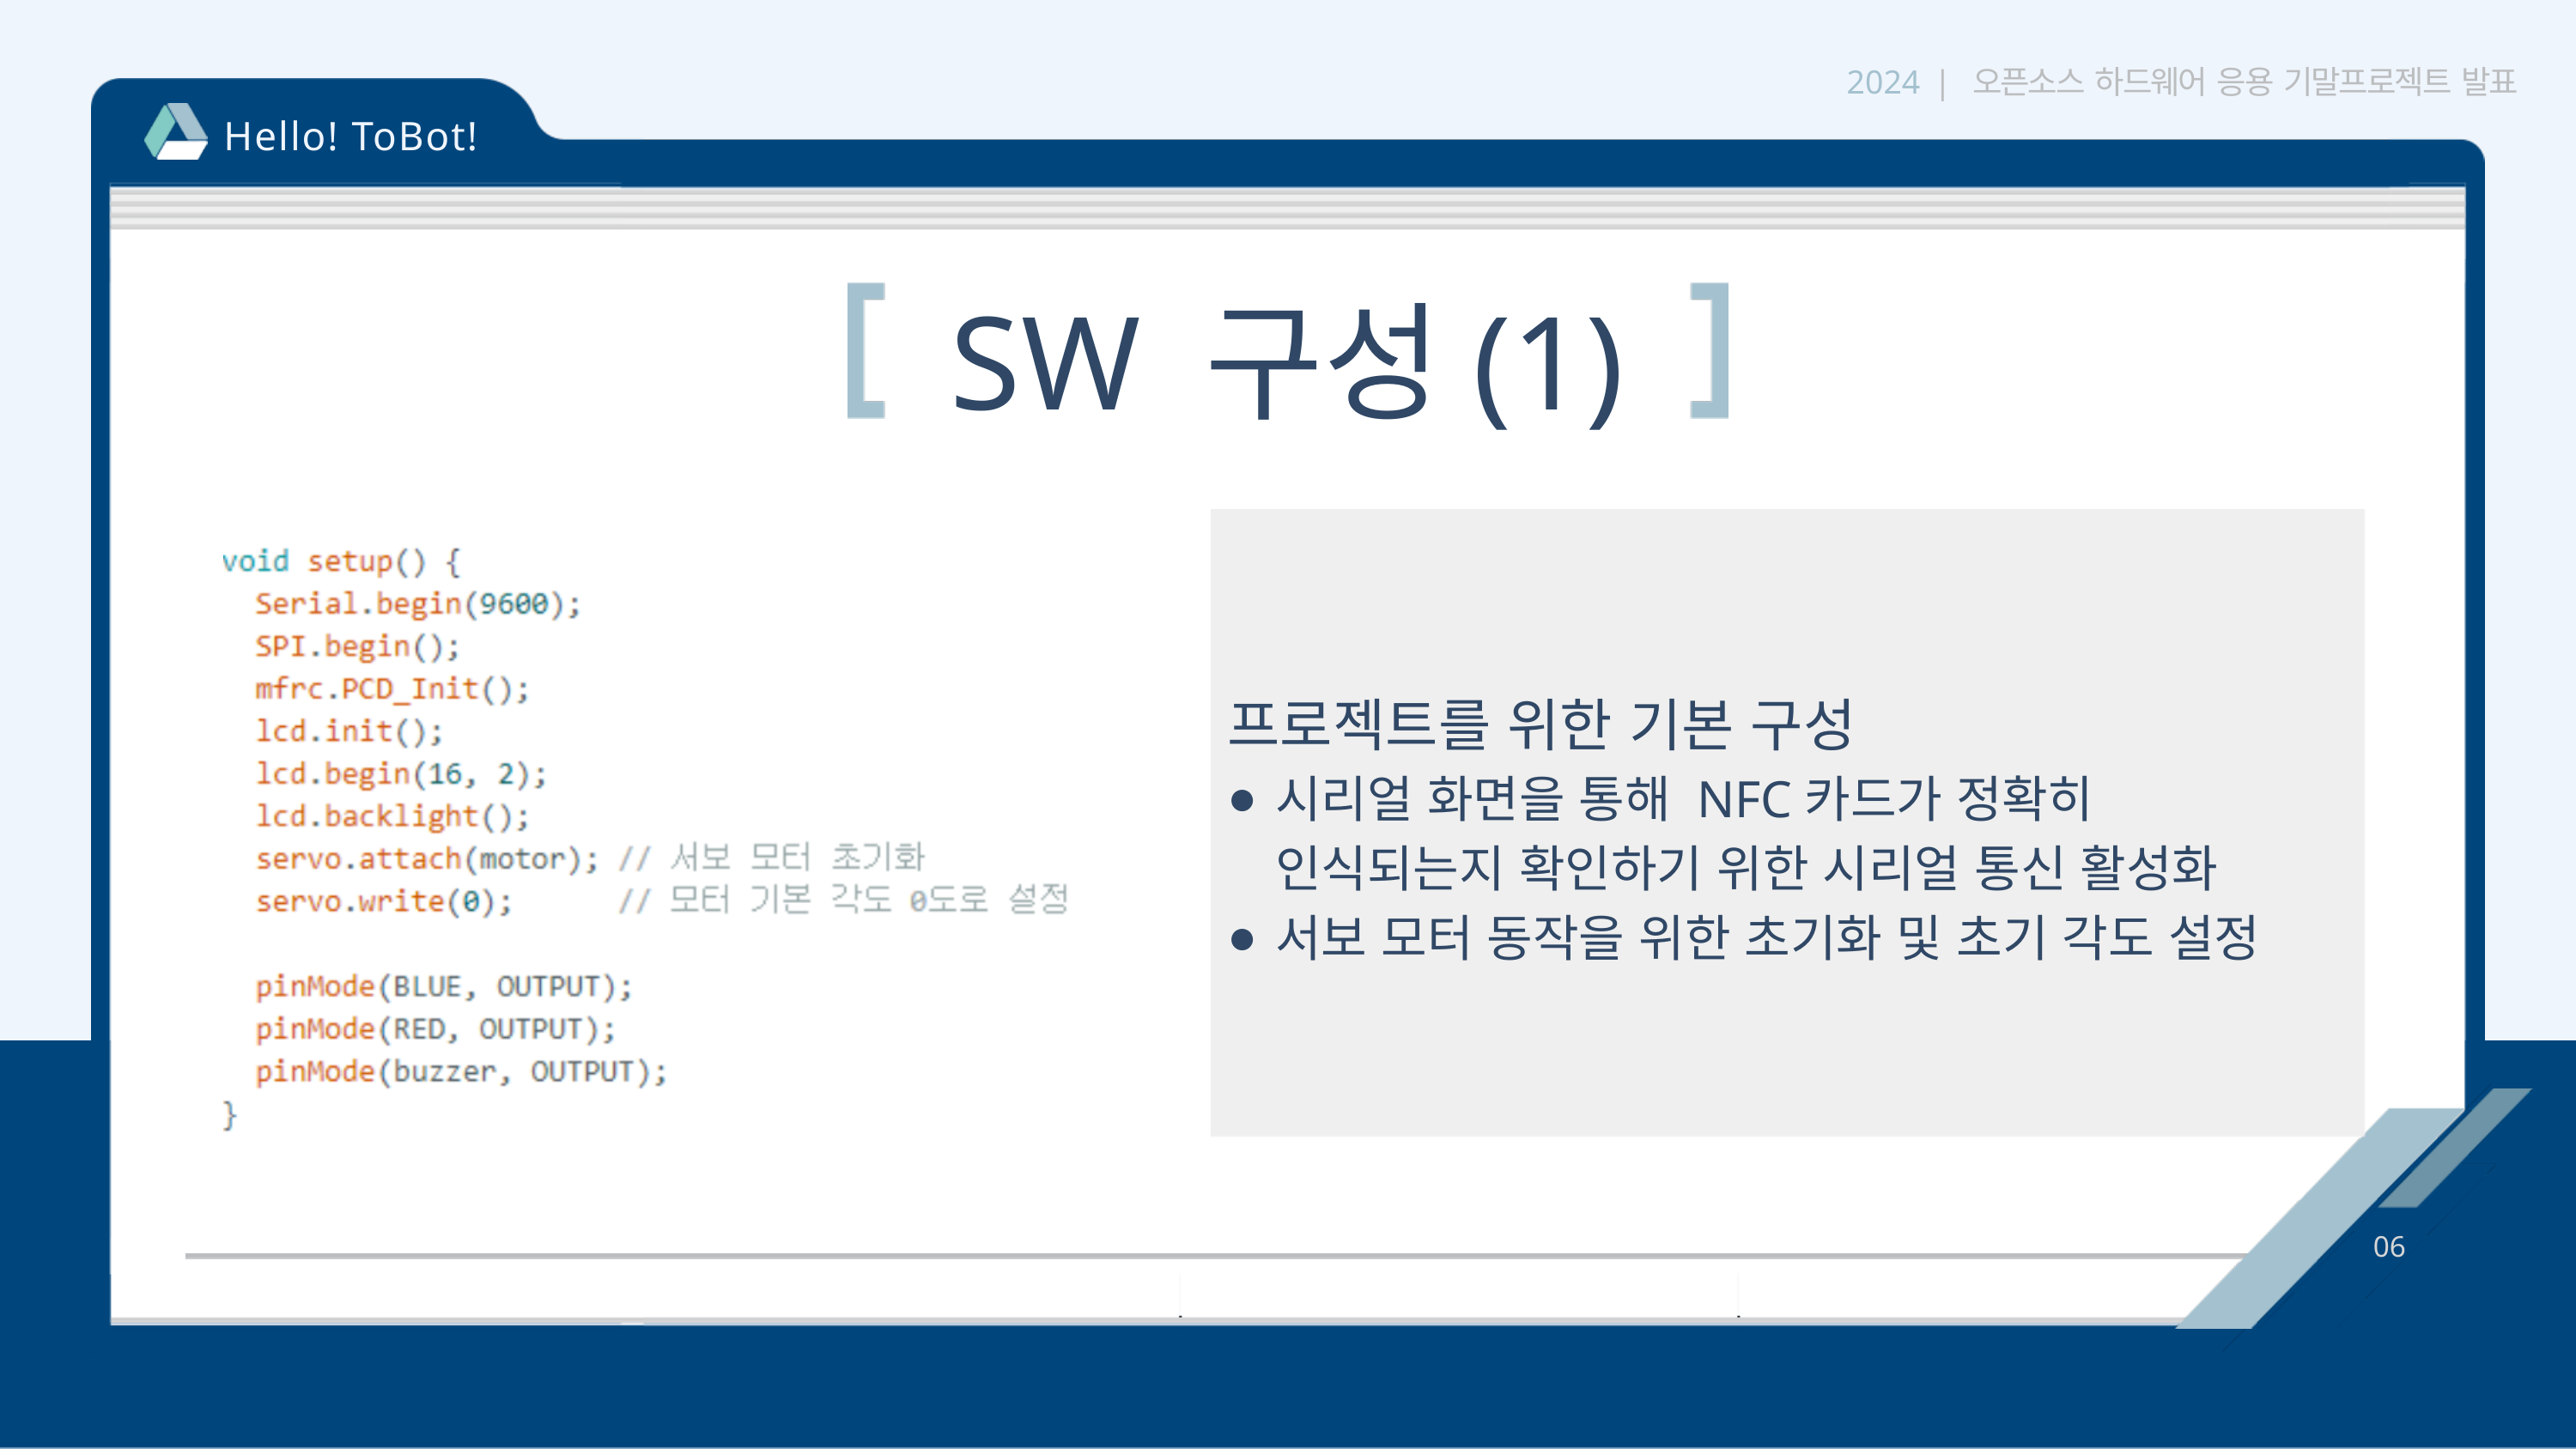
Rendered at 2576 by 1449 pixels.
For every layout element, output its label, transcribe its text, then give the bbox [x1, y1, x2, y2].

picture [0, 78, 2576, 1449]
text_box 2024 | 오픈소스 하드웨어 응용 기말프로젝트 발표 [1492, 55, 2519, 99]
